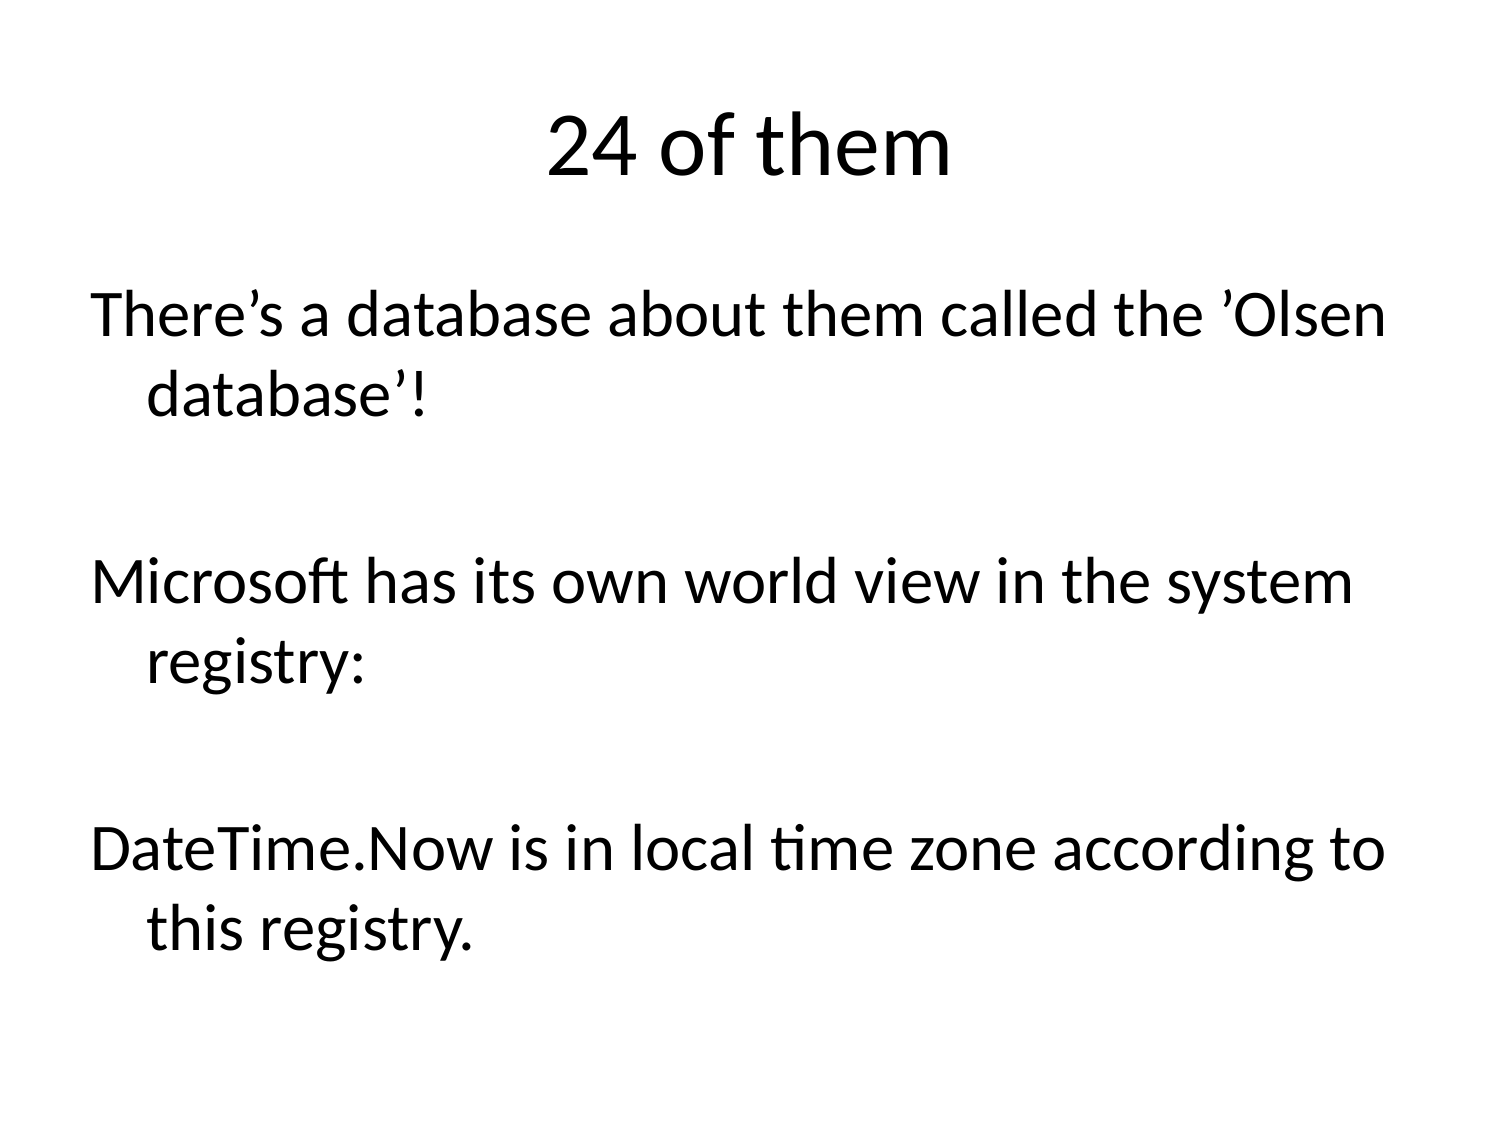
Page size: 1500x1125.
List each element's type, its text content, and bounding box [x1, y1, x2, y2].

title 24 of them [75, 45, 1425, 233]
list There’s a database about them called the ’Olsen database’! Microsoft has its own world view in the system registry: DateTime.Now is in local time zone according to this registry. [75, 262, 1425, 1005]
